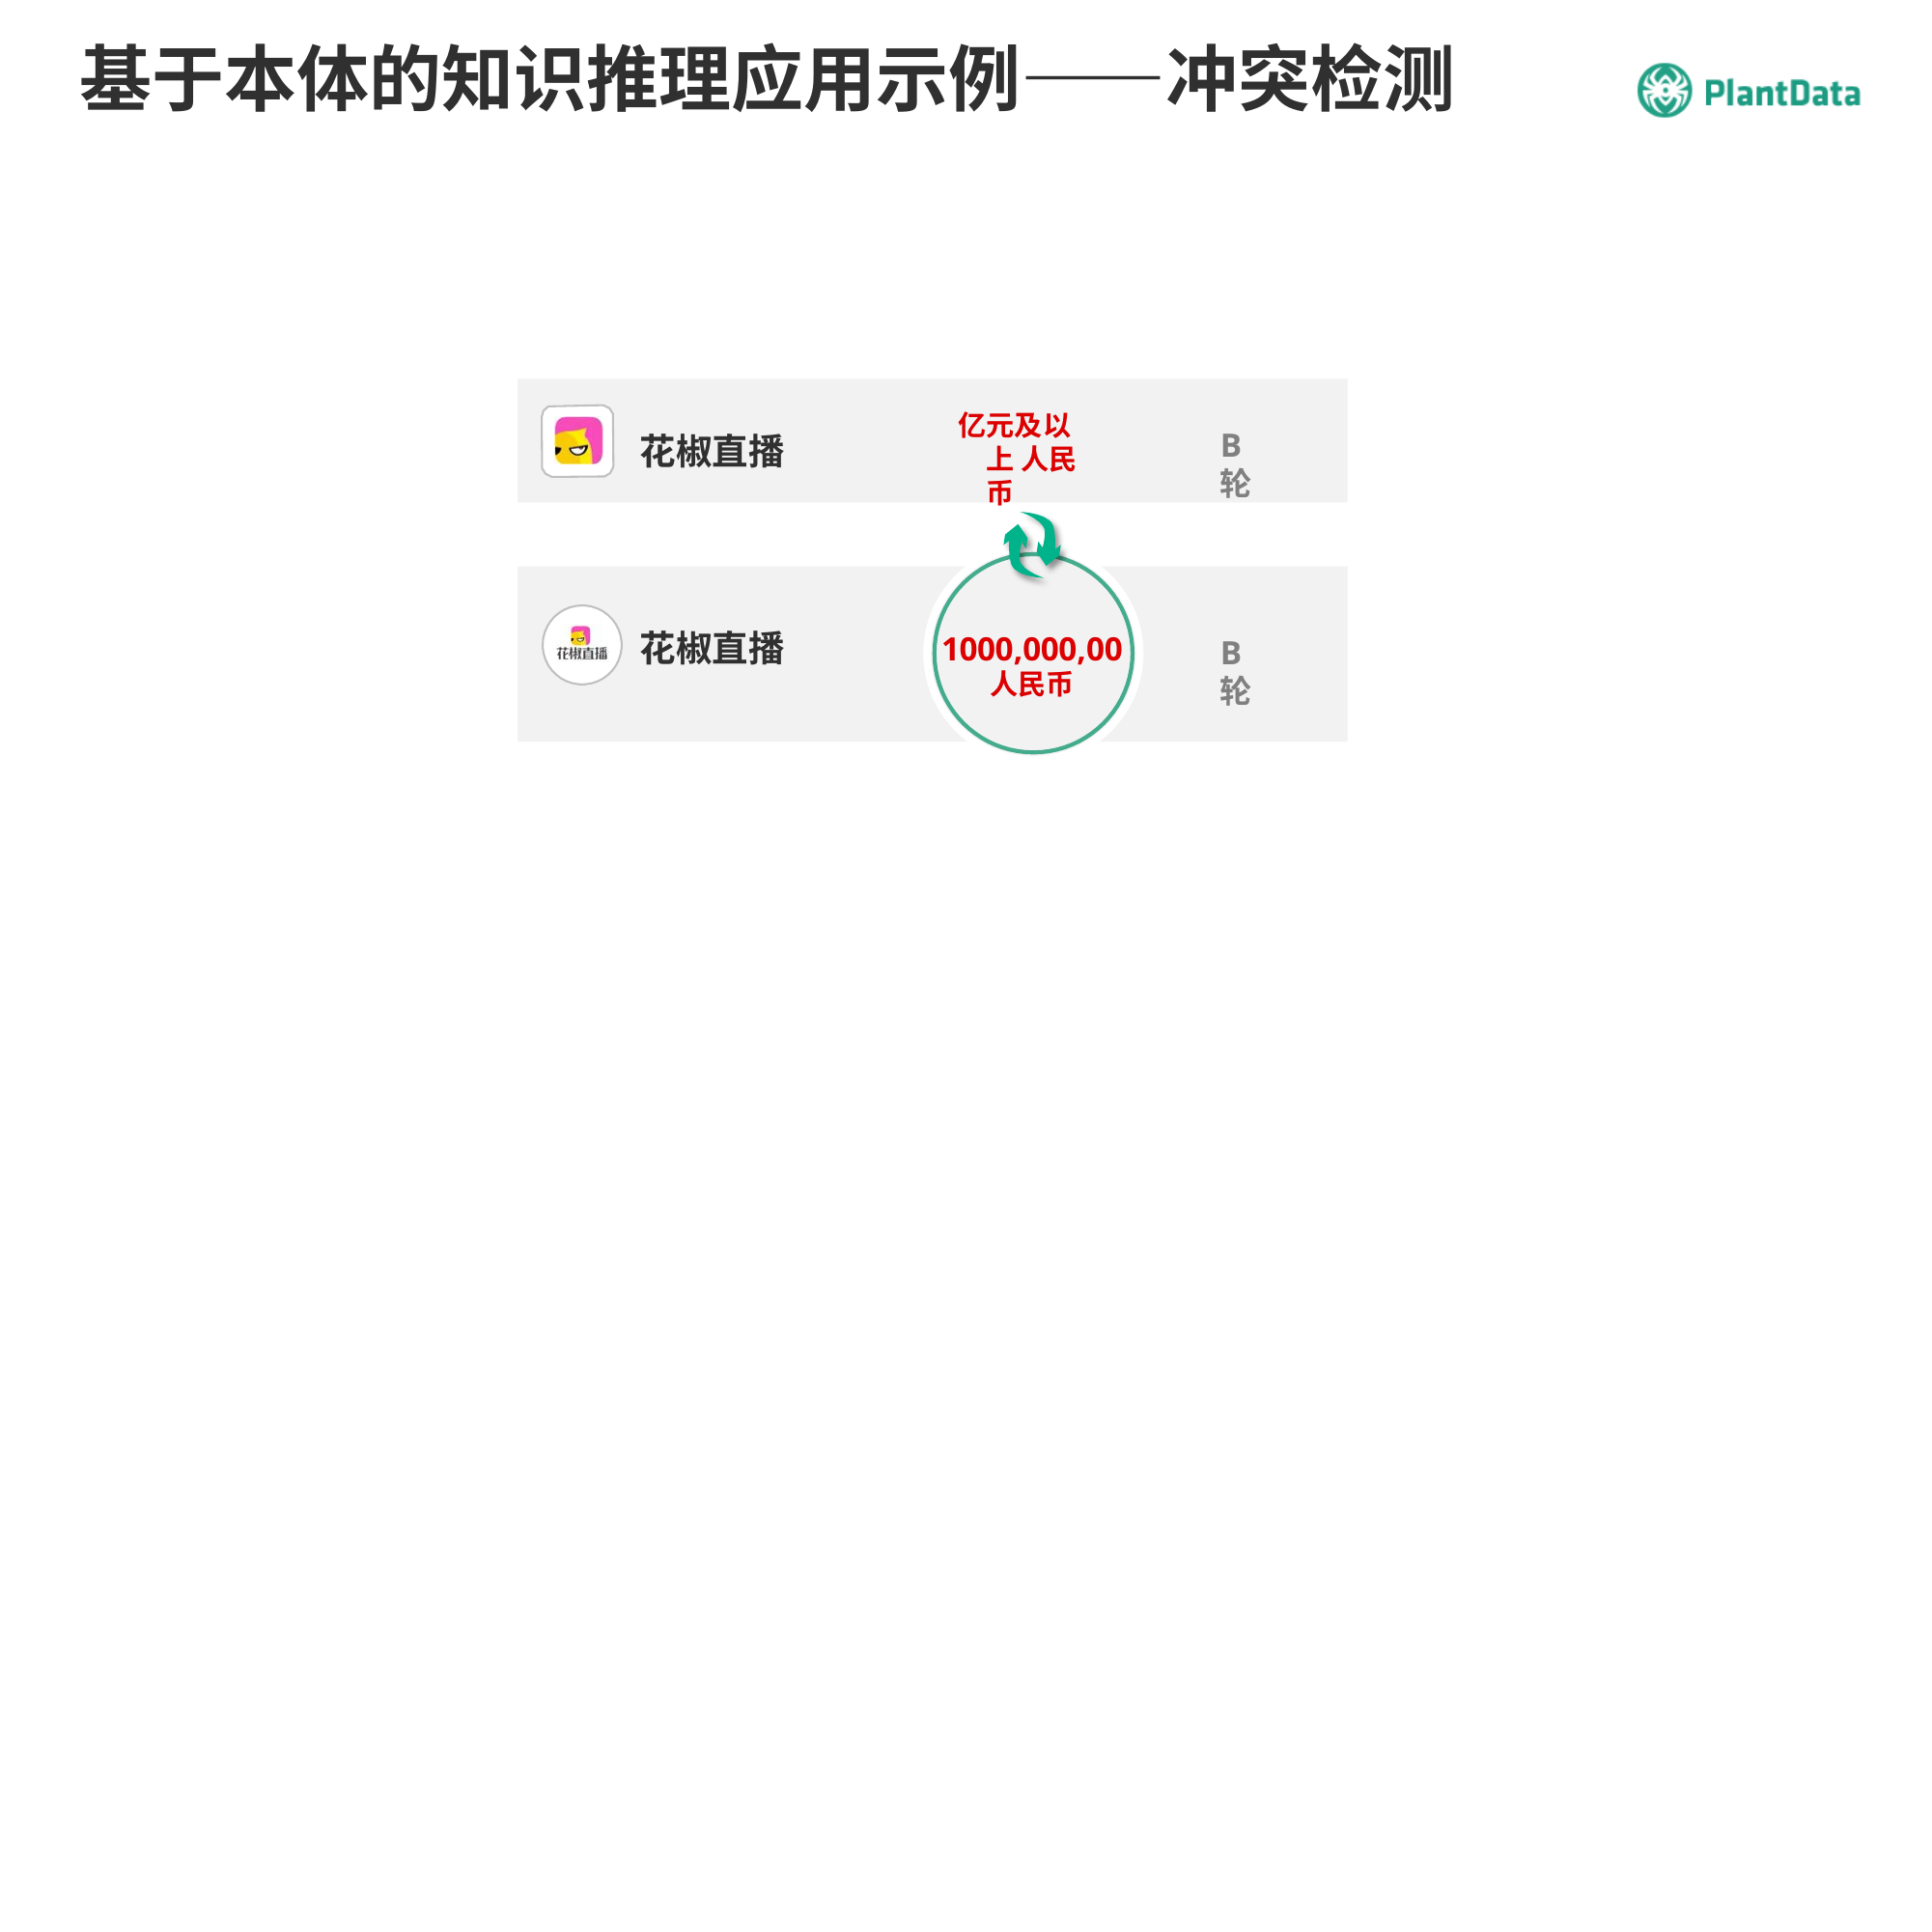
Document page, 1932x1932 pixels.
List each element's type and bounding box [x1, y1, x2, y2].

text_box [518, 378, 1348, 503]
title [77, 33, 1854, 123]
picture [1854, 59, 1866, 121]
text_box [518, 507, 1348, 760]
